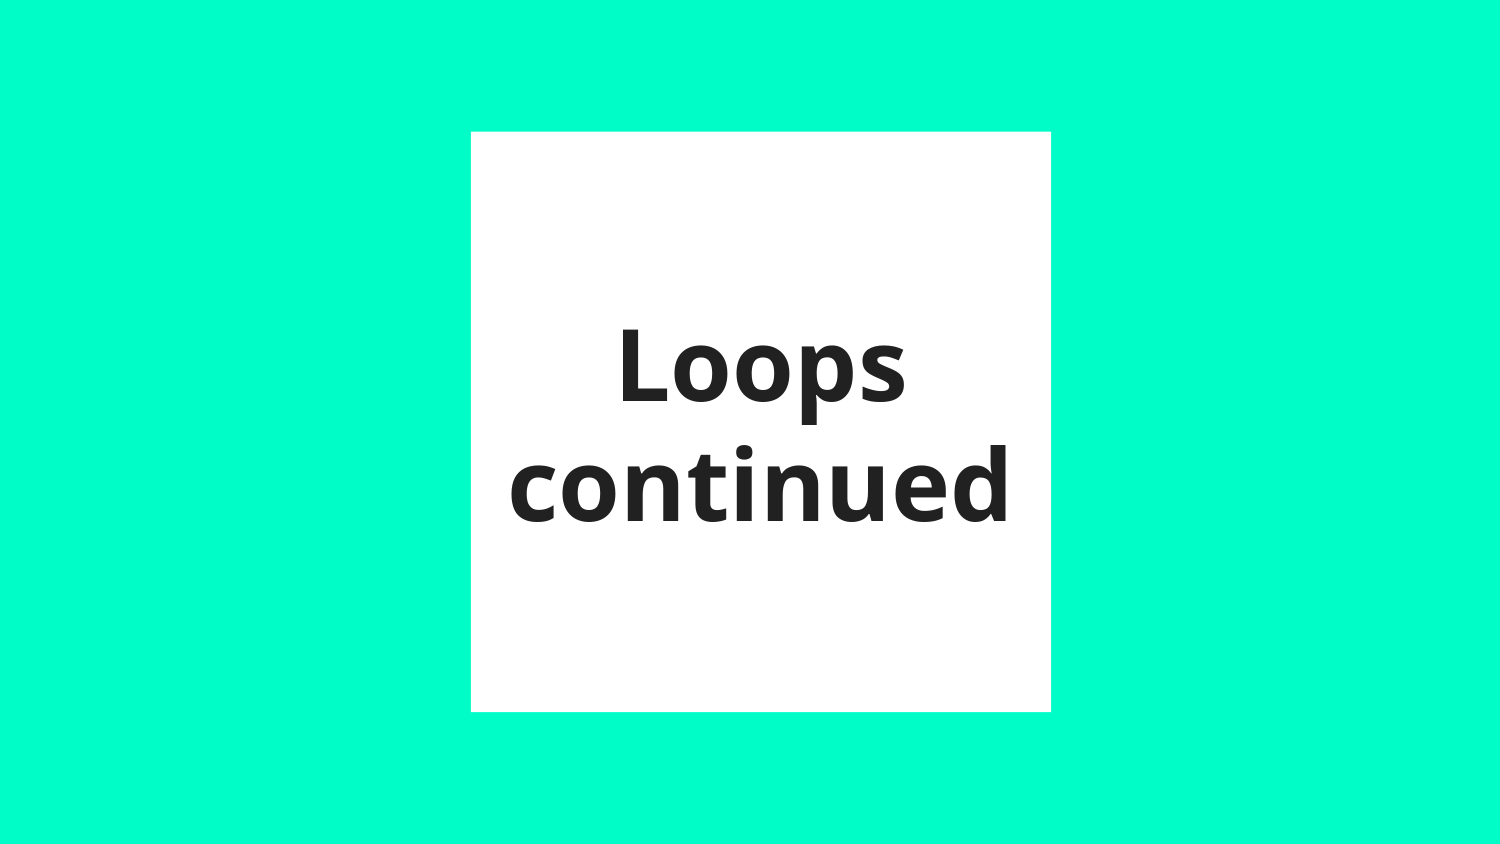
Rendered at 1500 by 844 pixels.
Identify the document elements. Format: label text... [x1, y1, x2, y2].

title Loops continued [470, 131, 1052, 713]
